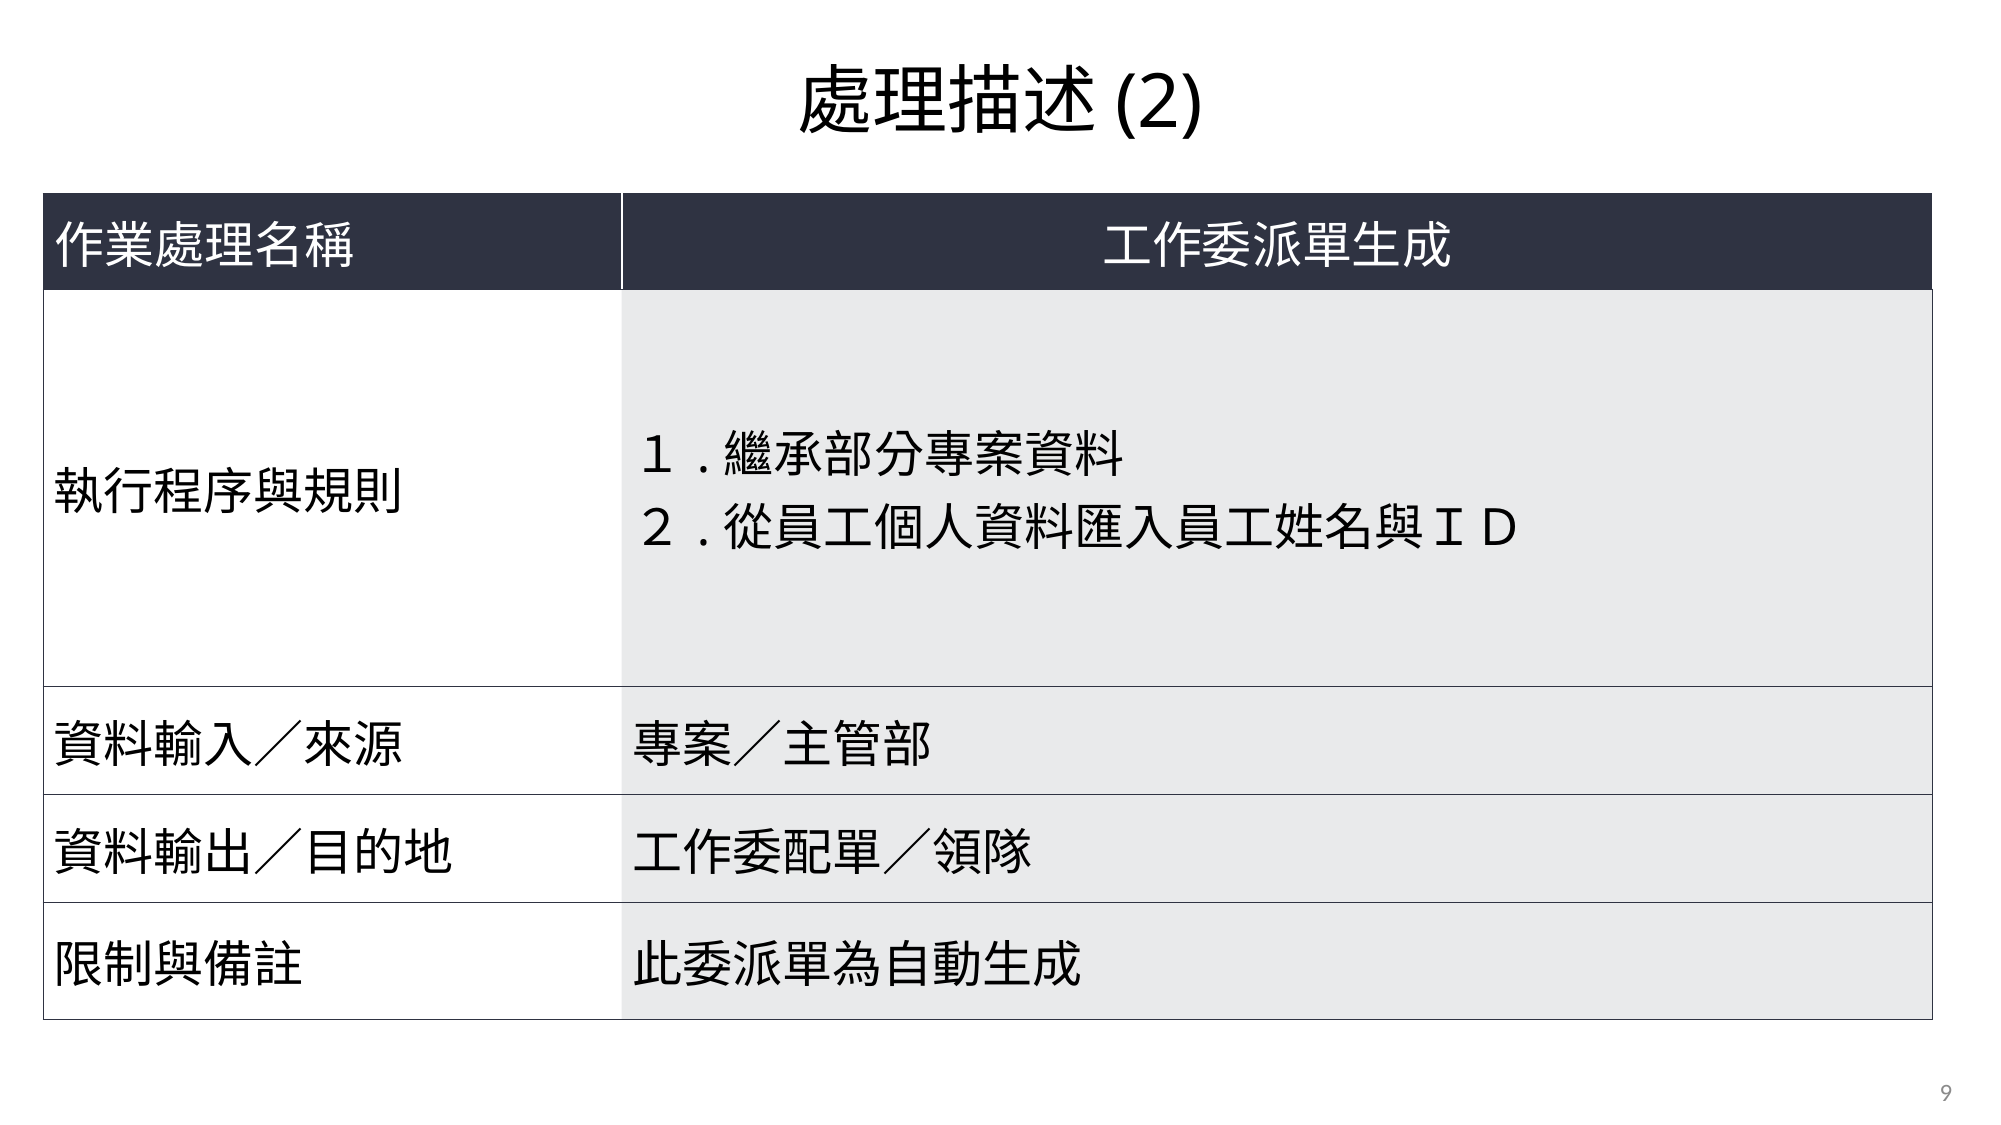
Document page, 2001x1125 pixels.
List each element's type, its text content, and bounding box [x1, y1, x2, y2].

table_header 工作委派單生成 [623, 194, 1932, 289]
table_header 作業處理名稱 [44, 194, 621, 289]
table_cell 工作委配單／領隊 [622, 795, 1932, 902]
table_cell 執行程序與規則 [44, 290, 622, 686]
table_cell 此委派單為自動生成 [622, 903, 1932, 1019]
title 處理描述(2) [97, 0, 1903, 193]
table_cell 專案／主管部 [622, 687, 1932, 794]
table_cell 資料輸出／目的地 [44, 795, 622, 902]
table_cell 資料輸入／來源 [44, 687, 622, 794]
slide_number 9 [1894, 1061, 1968, 1121]
table_cell 限制與備註 [44, 903, 622, 1019]
table_cell １.繼承部分專案資料 ２.從員工個人資料匯入員工姓名與ＩＤ [622, 290, 1932, 686]
